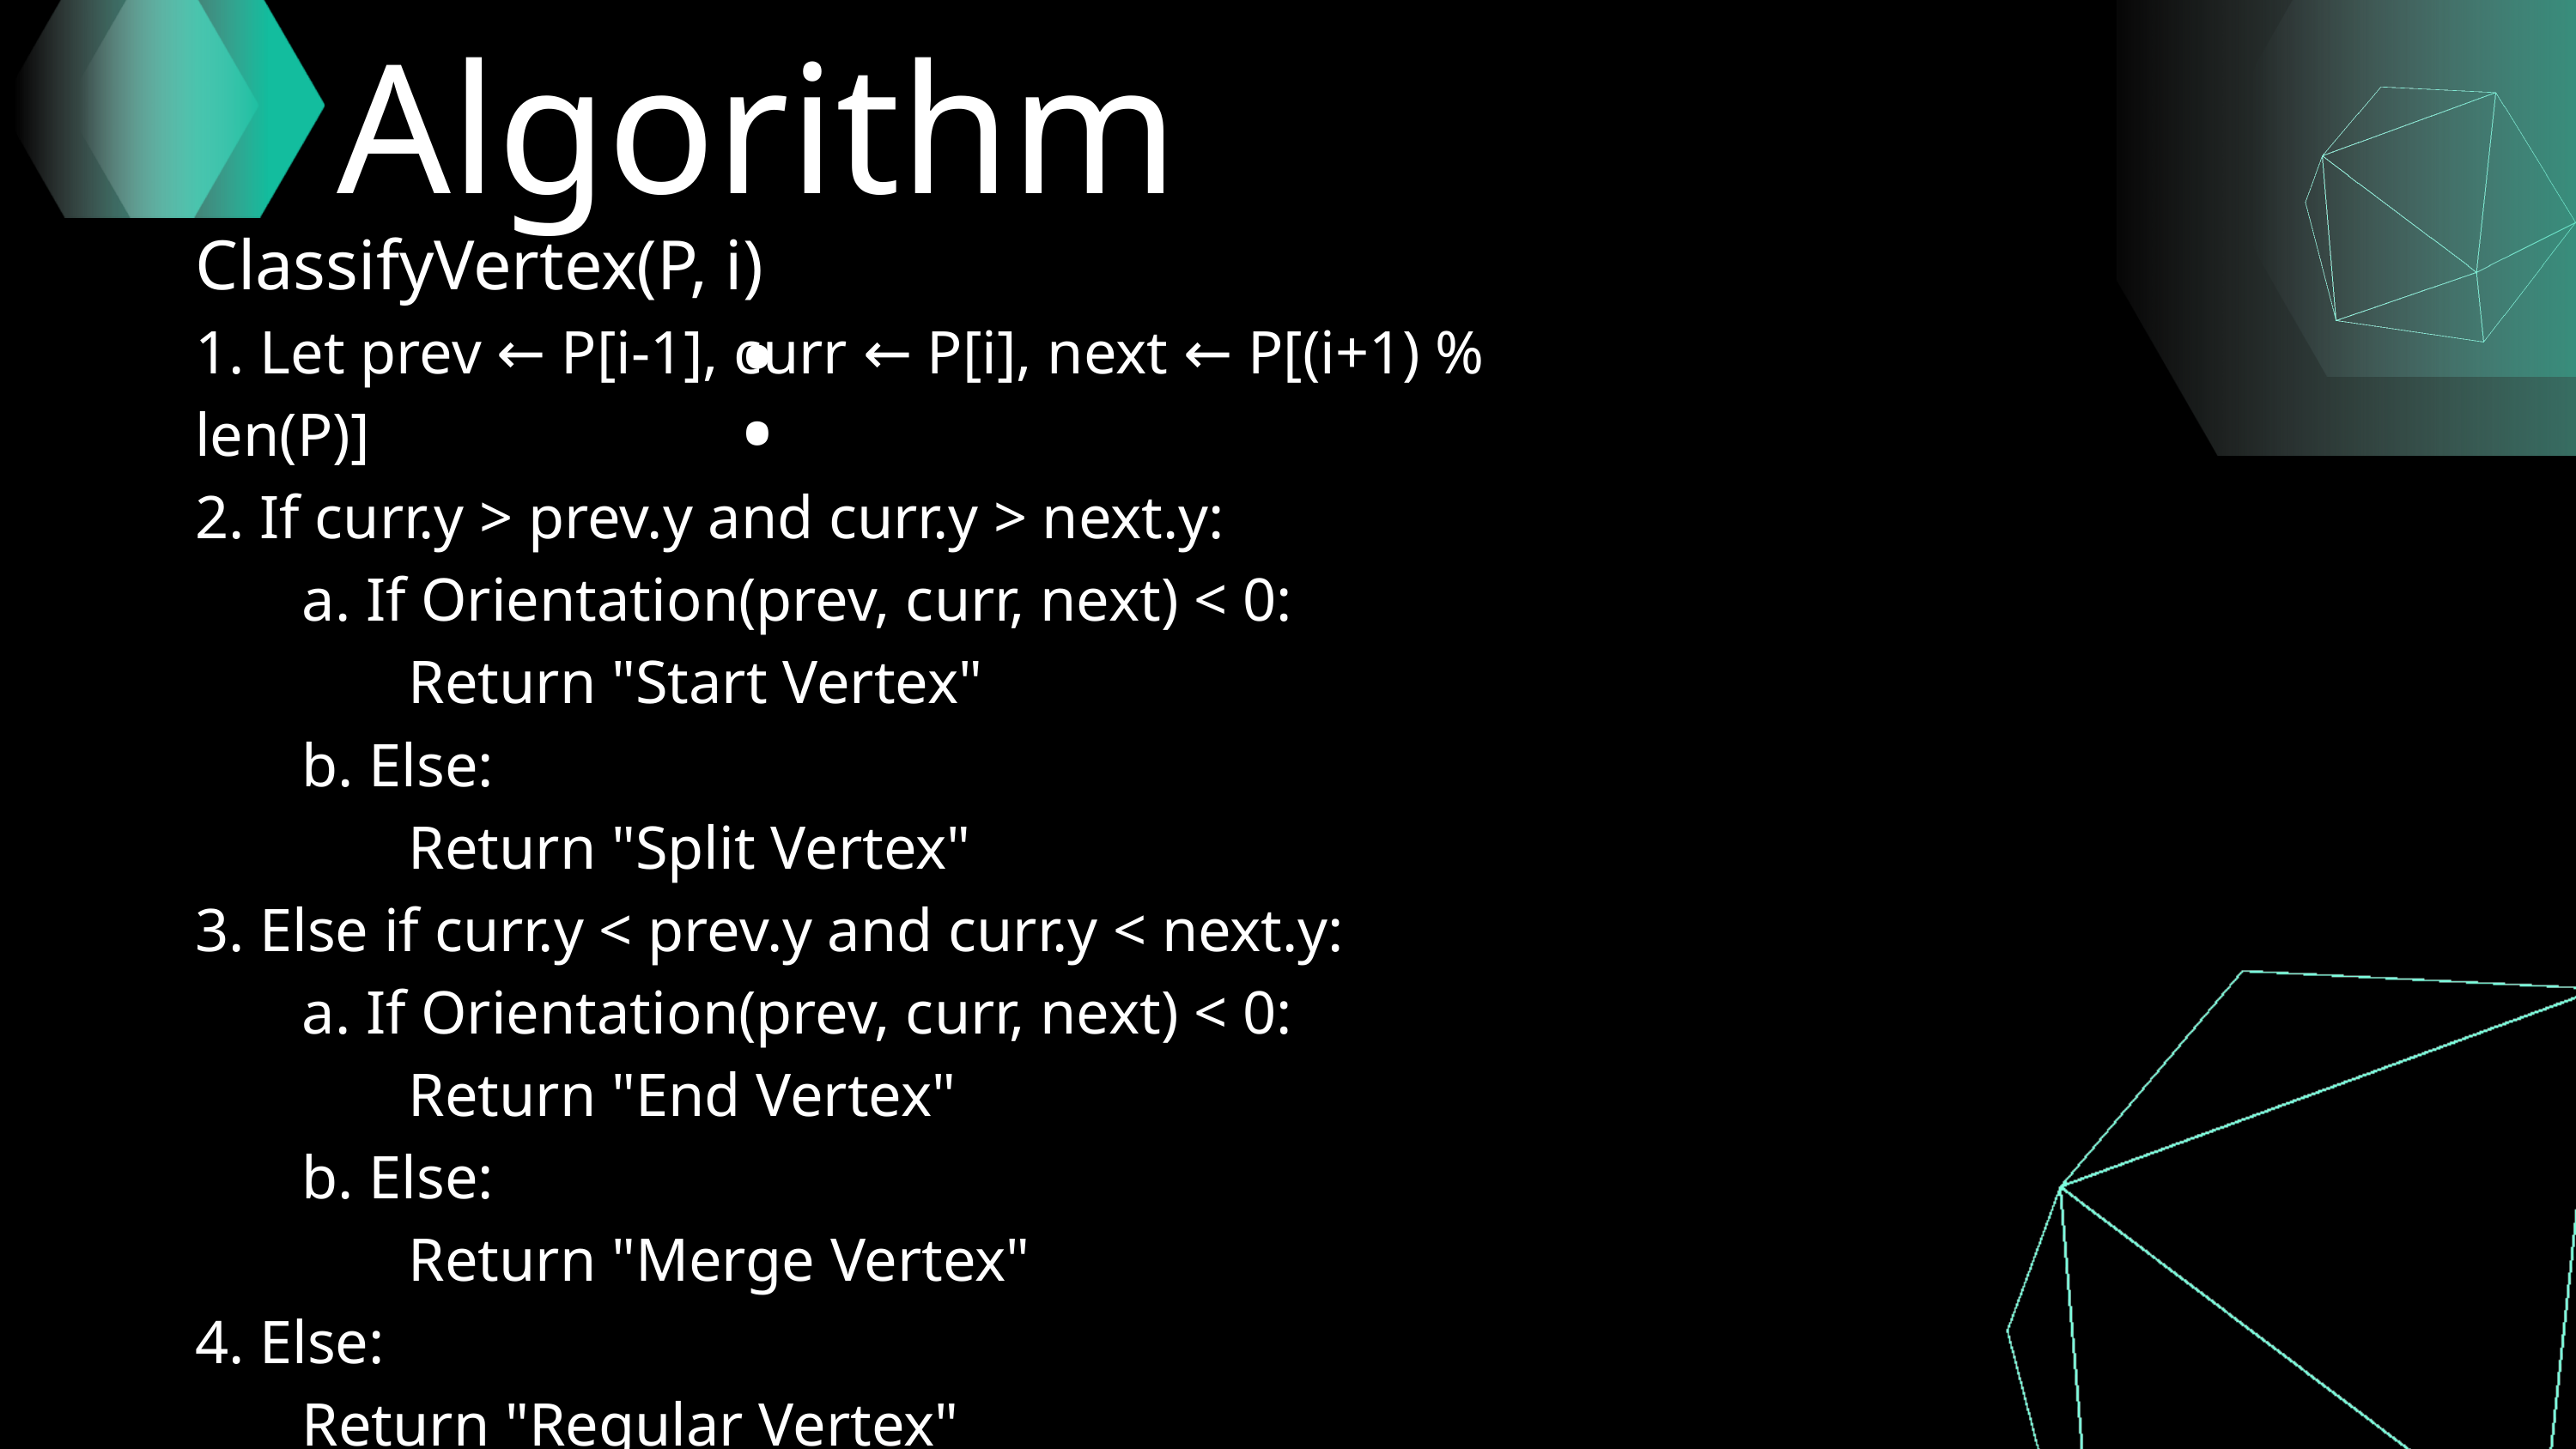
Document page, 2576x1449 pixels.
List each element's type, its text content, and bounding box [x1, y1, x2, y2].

picture [2285, 84, 2576, 356]
picture [1947, 966, 2576, 1449]
text_box ClassifyVertex(P, i) 1. Let prev ← P[i-1], curr ← P[i], next ← P[(i+1) % len(P)] 2. If curr.y > prev.y and curr.y > next.y: a. If Orientation(prev, curr, next) < 0: Return "Start Vertex" b. Else: Return "Split Vertex" 3. Else if curr.y < prev.y and curr.y < next.y: a. If Orientation(prev, curr, next) < 0: Return "End Vertex" b. Else: Return "Merge Vertex" 4. Else: Return "Regular Vertex" [195, 1203, 1651, 1449]
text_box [0, 0, 2574, 1197]
